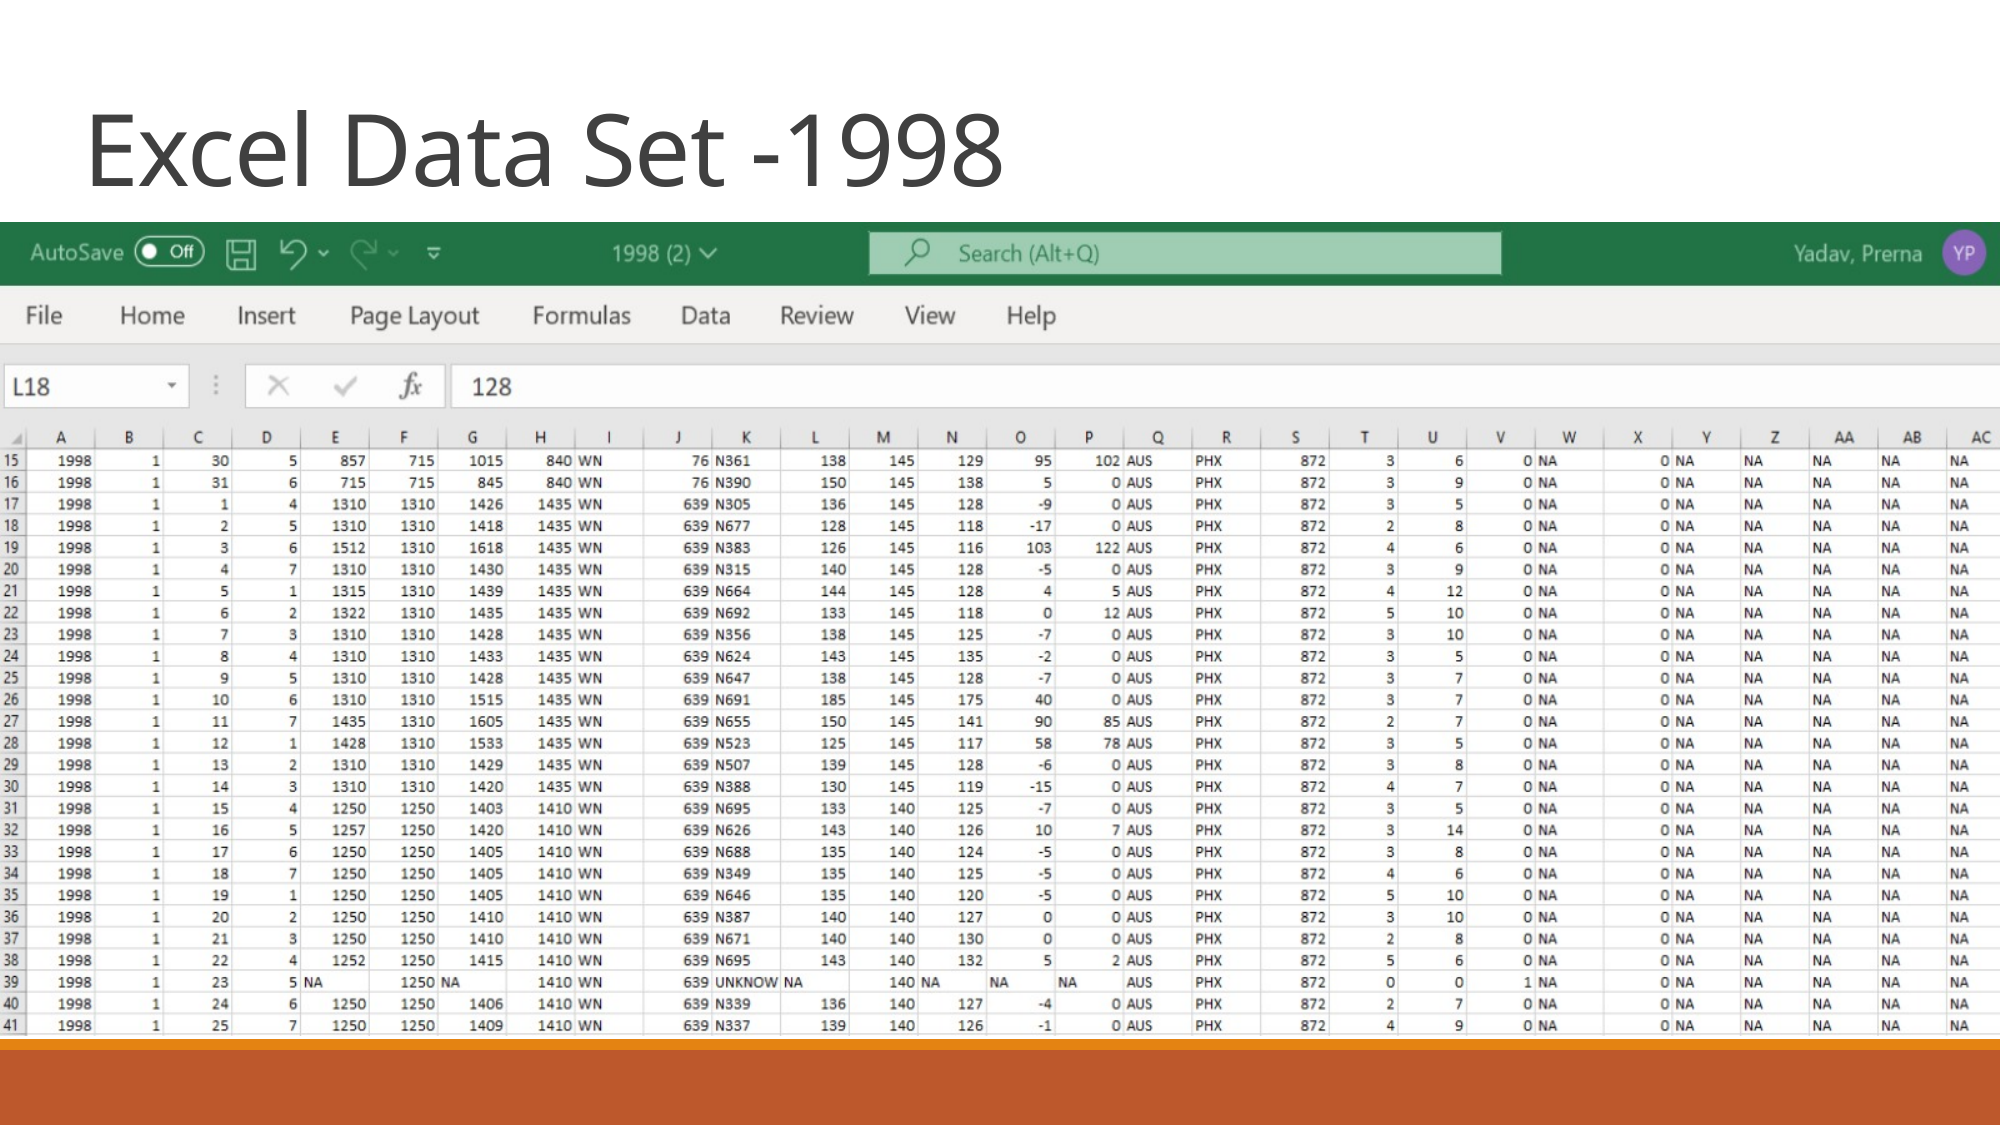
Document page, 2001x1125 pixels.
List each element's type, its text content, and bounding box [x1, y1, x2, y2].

title Excel Data Set -1998 [68, 89, 1932, 218]
picture [0, 222, 2000, 1036]
